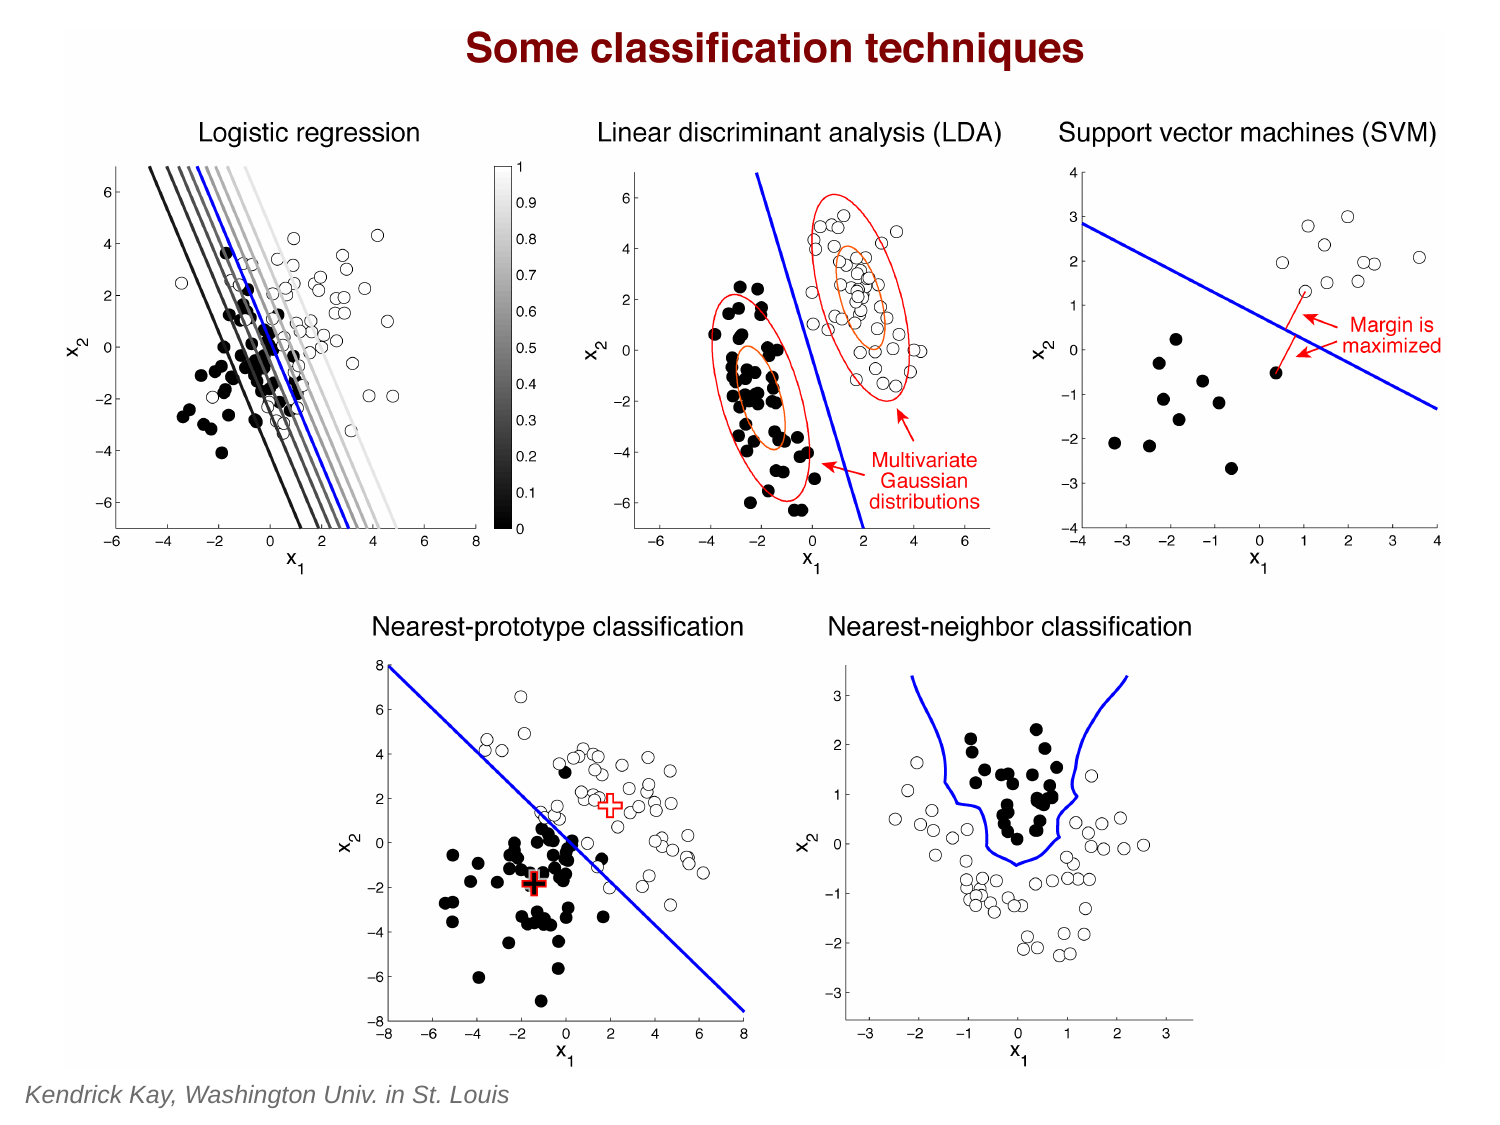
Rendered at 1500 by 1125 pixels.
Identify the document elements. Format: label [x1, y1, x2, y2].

picture [63, 30, 1444, 1068]
